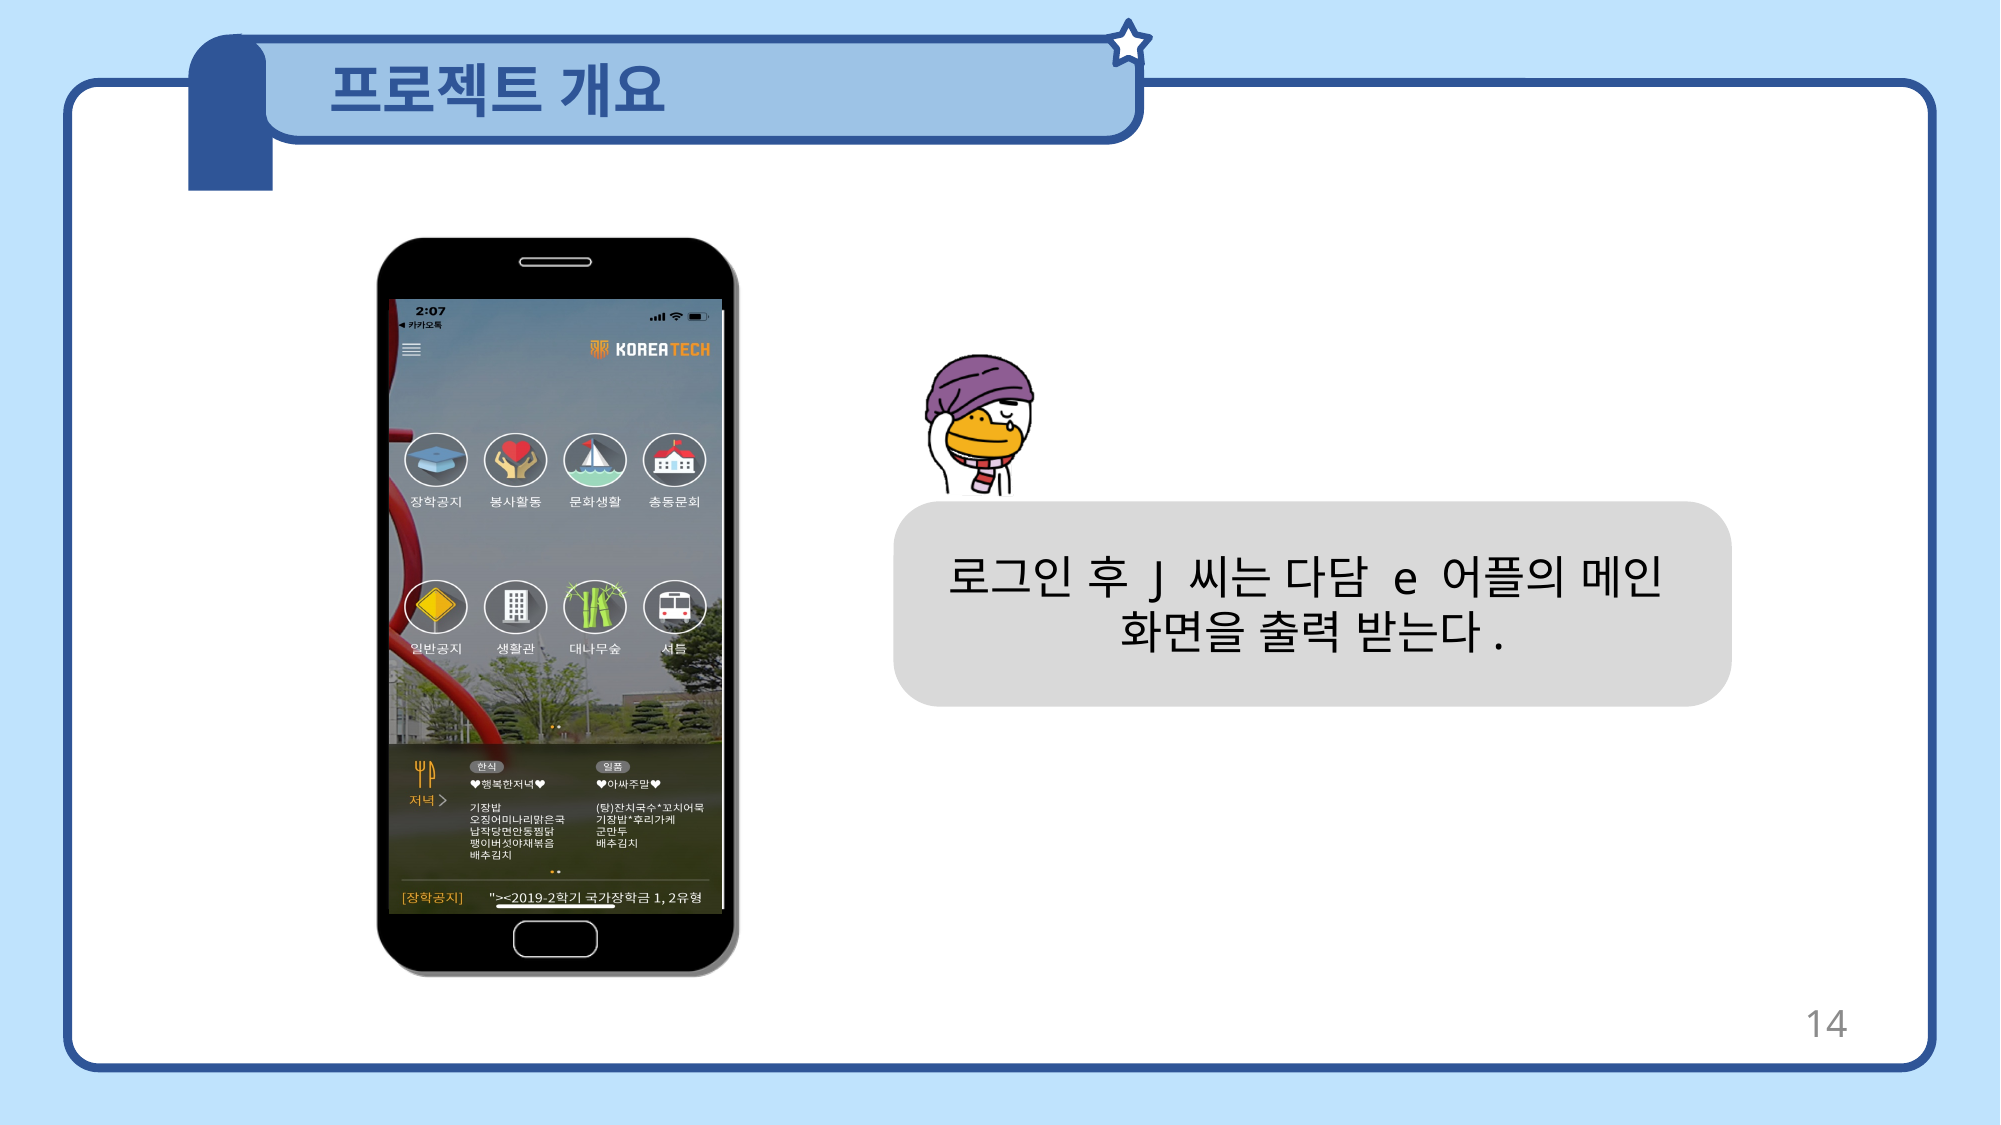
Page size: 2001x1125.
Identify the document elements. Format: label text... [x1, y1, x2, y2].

text_box 로그인 후 J 씨는 다담 e 어플의 메인 화면을 출력 받는다. [892, 500, 1733, 708]
text_box [66, 81, 1934, 1069]
text_box 프로젝트 개요 [238, 37, 1141, 142]
text_box [191, 37, 270, 188]
picture [917, 351, 1044, 506]
text_box [1106, 19, 1151, 66]
slide_number 14 [1412, 995, 1863, 1056]
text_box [268, 191, 843, 1017]
